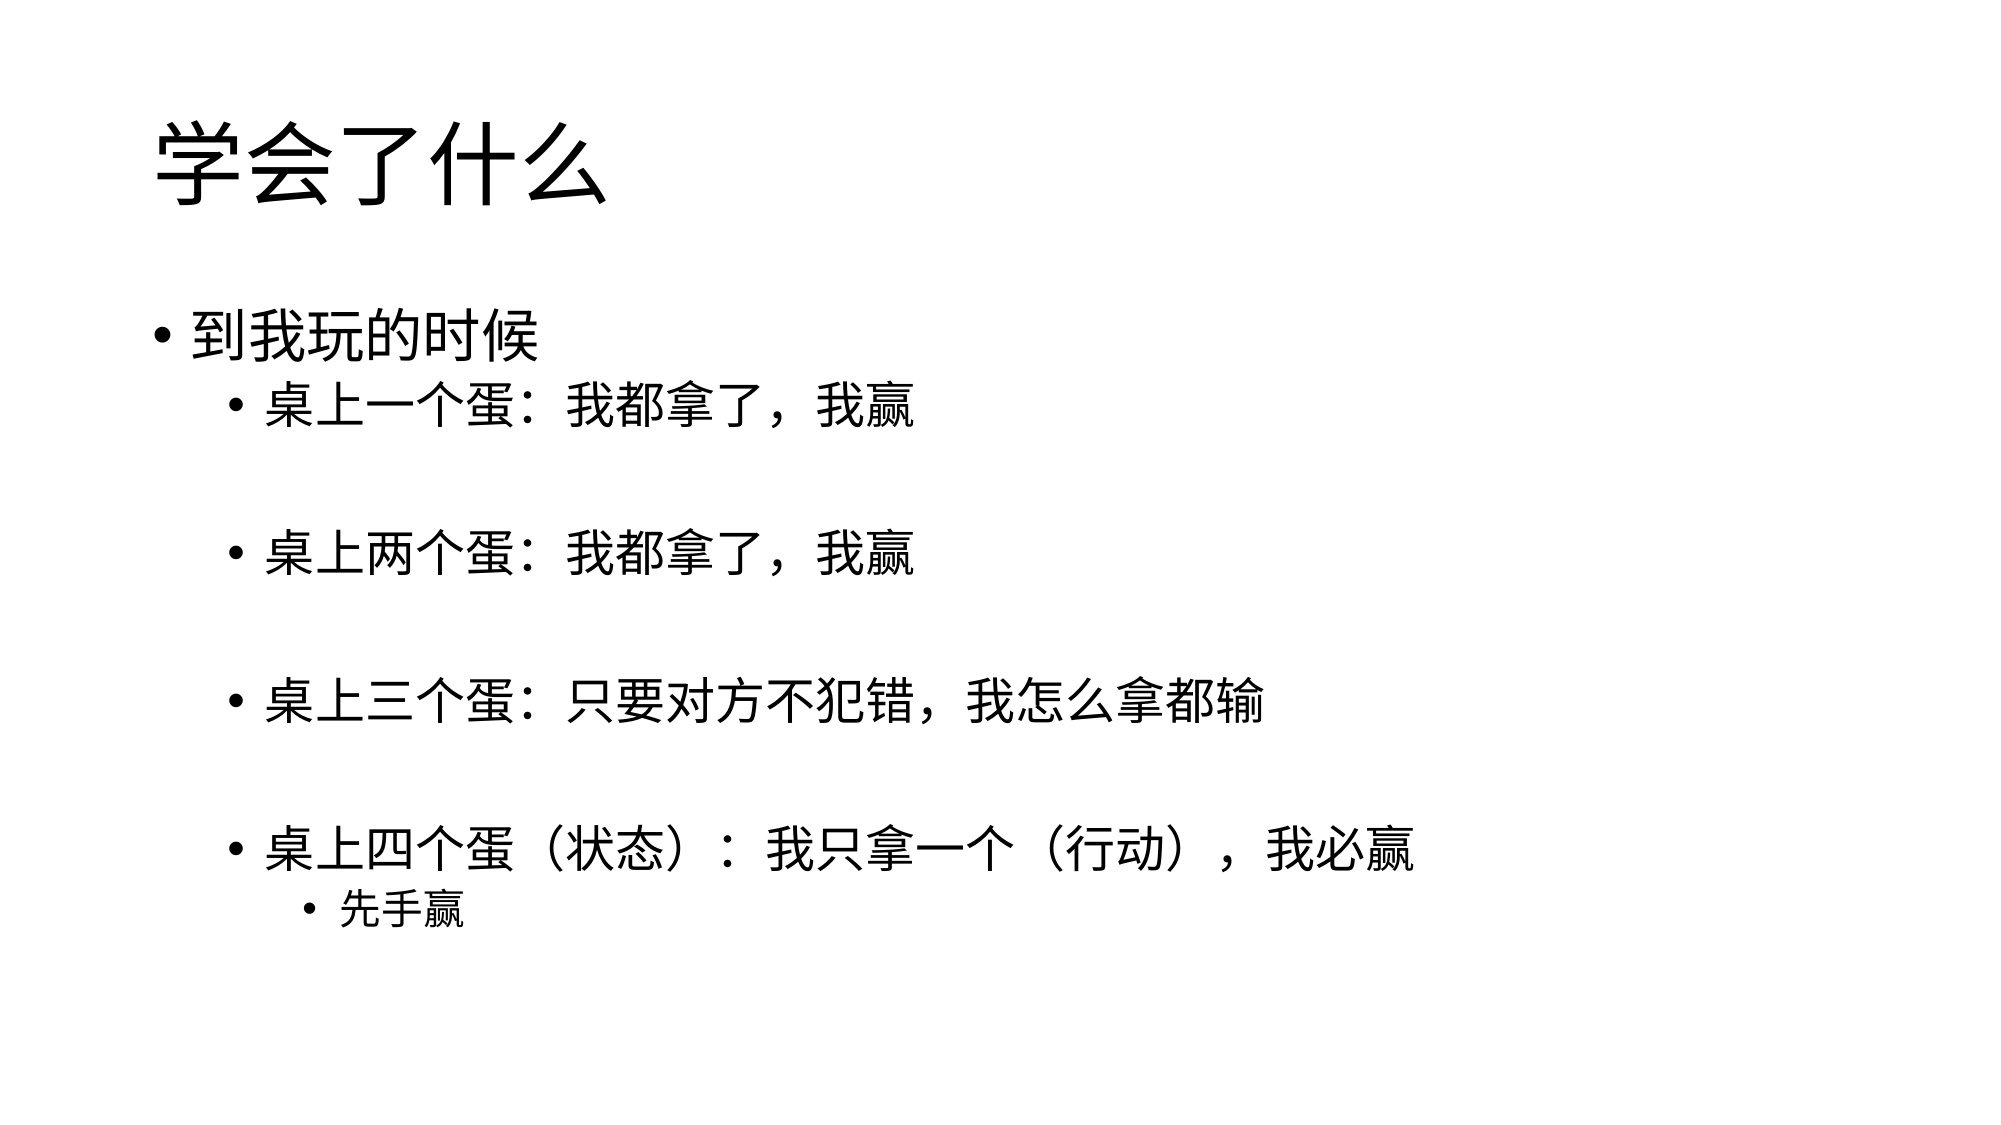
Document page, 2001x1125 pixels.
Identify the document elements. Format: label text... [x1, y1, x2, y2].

title 学会了什么 [137, 59, 1863, 278]
list 到我玩的时候 桌上一个蛋：我都拿了，我赢 桌上两个蛋：我都拿了，我赢 桌上三个蛋：只要对方不犯错，我怎么拿都输 桌上四个蛋（状态）：我只拿一个（行动），我必赢 先手赢 [137, 299, 1863, 1014]
